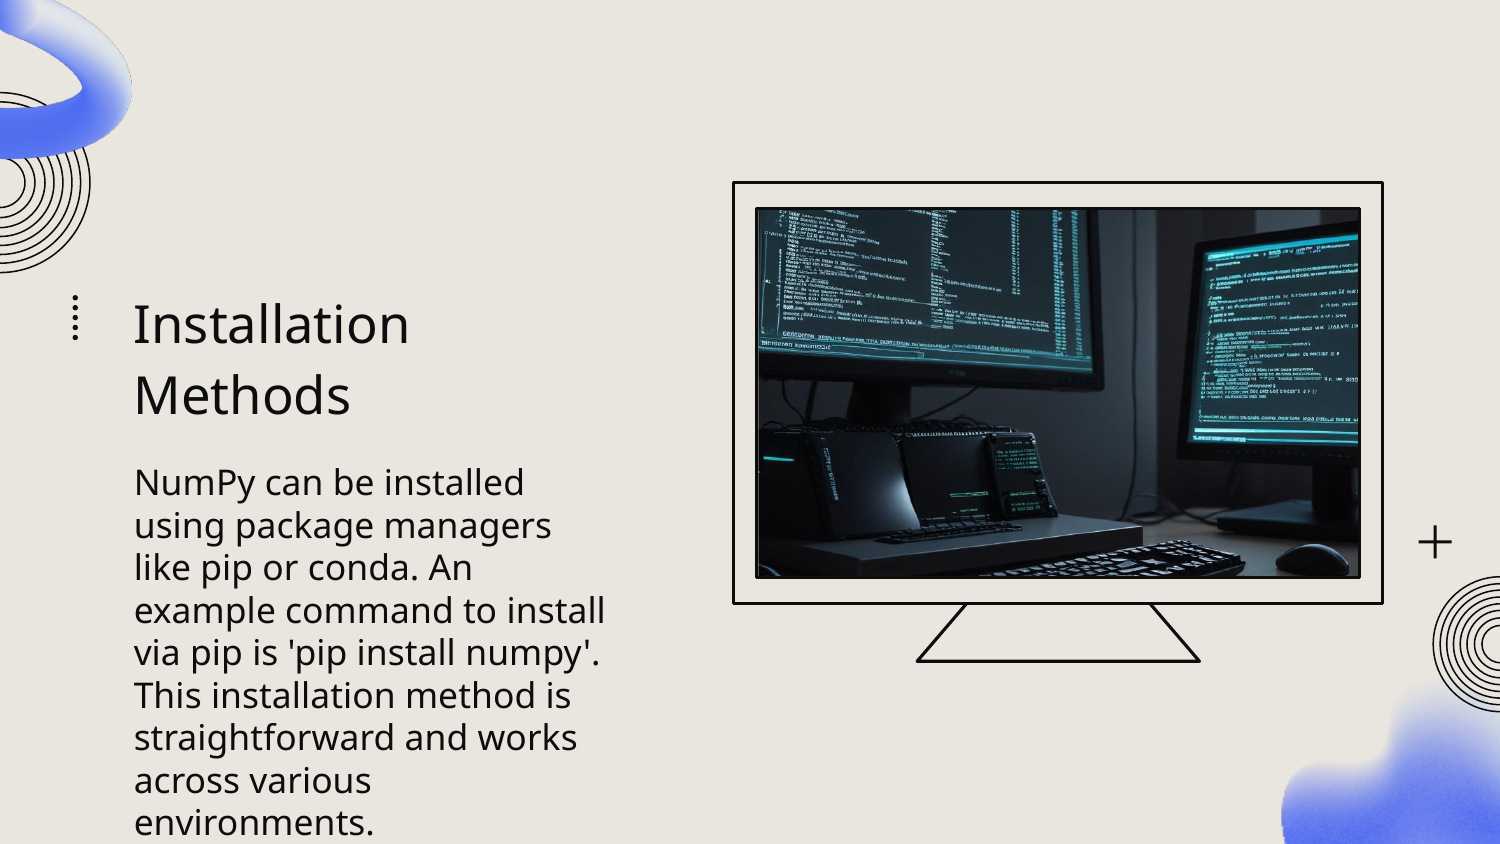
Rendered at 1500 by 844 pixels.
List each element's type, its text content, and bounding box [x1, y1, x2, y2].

title Installation Methods [118, 271, 632, 445]
subtitle NumPy can be installed using package managers like pip or conda. An example command to install via pip is 'pip install numpy'. This installation method is straightforward and works across various environments. [118, 445, 632, 571]
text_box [733, 182, 1384, 662]
picture [758, 209, 1359, 577]
picture [0, 0, 189, 216]
